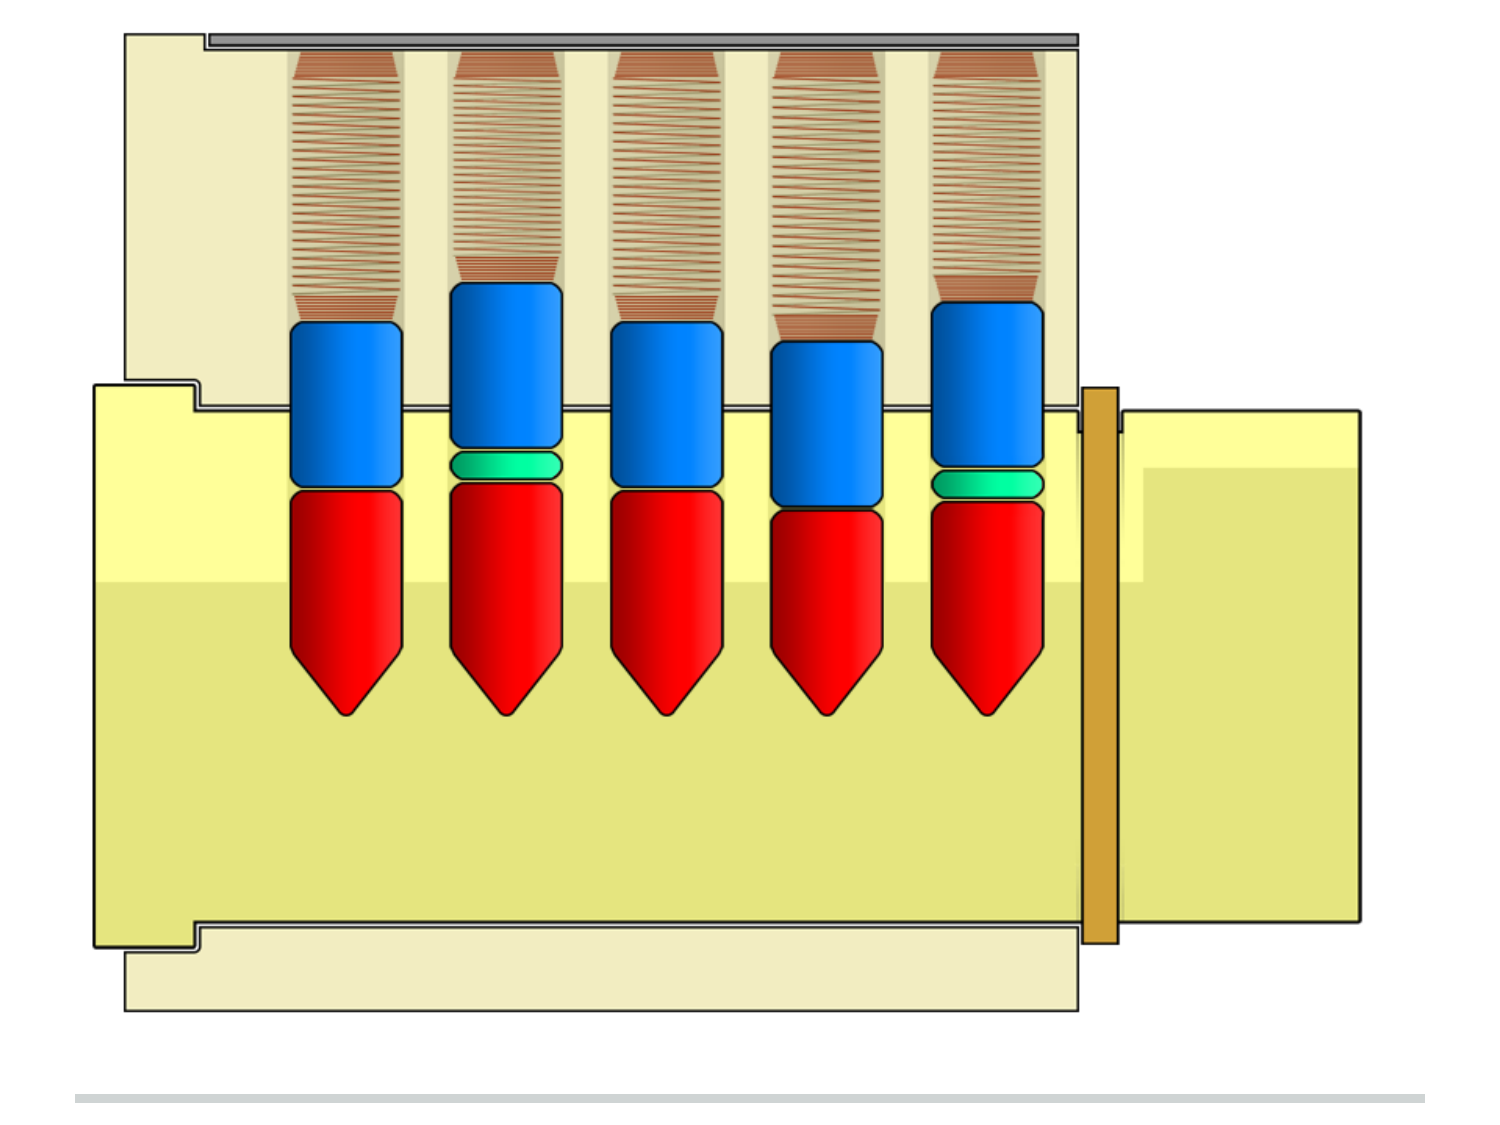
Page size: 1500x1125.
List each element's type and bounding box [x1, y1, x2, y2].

picture [24, 0, 1426, 1076]
